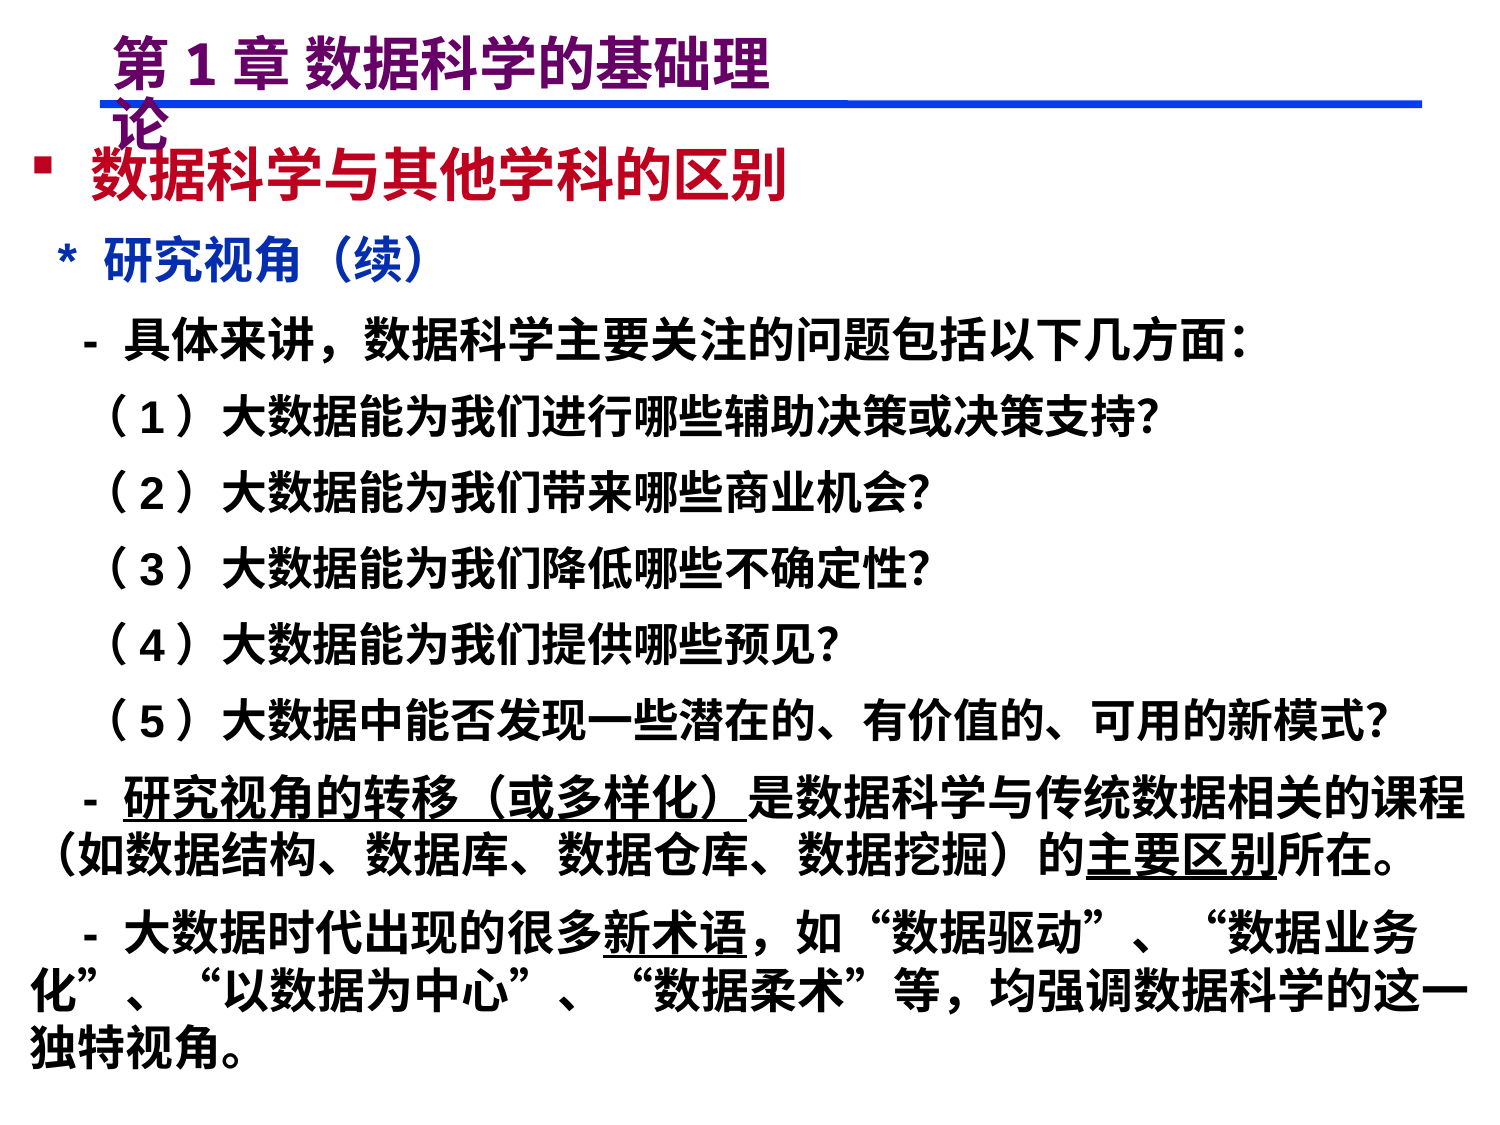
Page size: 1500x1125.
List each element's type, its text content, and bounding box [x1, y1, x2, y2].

subtitle 数据科学与其他学科的区别 * 研究视角（续） - 具体来讲，数据科学主要关注的问题包括以下几方面： （1）大数据能为我们进行哪些辅助决策或决策支持？ （2）大数据能为我们带来哪些商业机会？ （3）大数据能为我们降低哪些不确定性？ （4）大数据能为我们提供哪些预见？ （5）大数据中能否发现一些潜在的、有价值的、可用的新模式？ - 研究视角的转移（或多样化）是数据科学与传统数据相关的课程（如数据结构、数据库、数据仓库、数据挖掘）的主要区别所在。 - 大数据时代出现的很多新术语，如“数据驱动”、“数据业务化”、“以数据为中心”、“数据柔术”等，均强调数据科学的这一独特视角。 [14, 129, 1488, 1032]
title 第1章 数据科学的基础理论 [100, 32, 827, 230]
